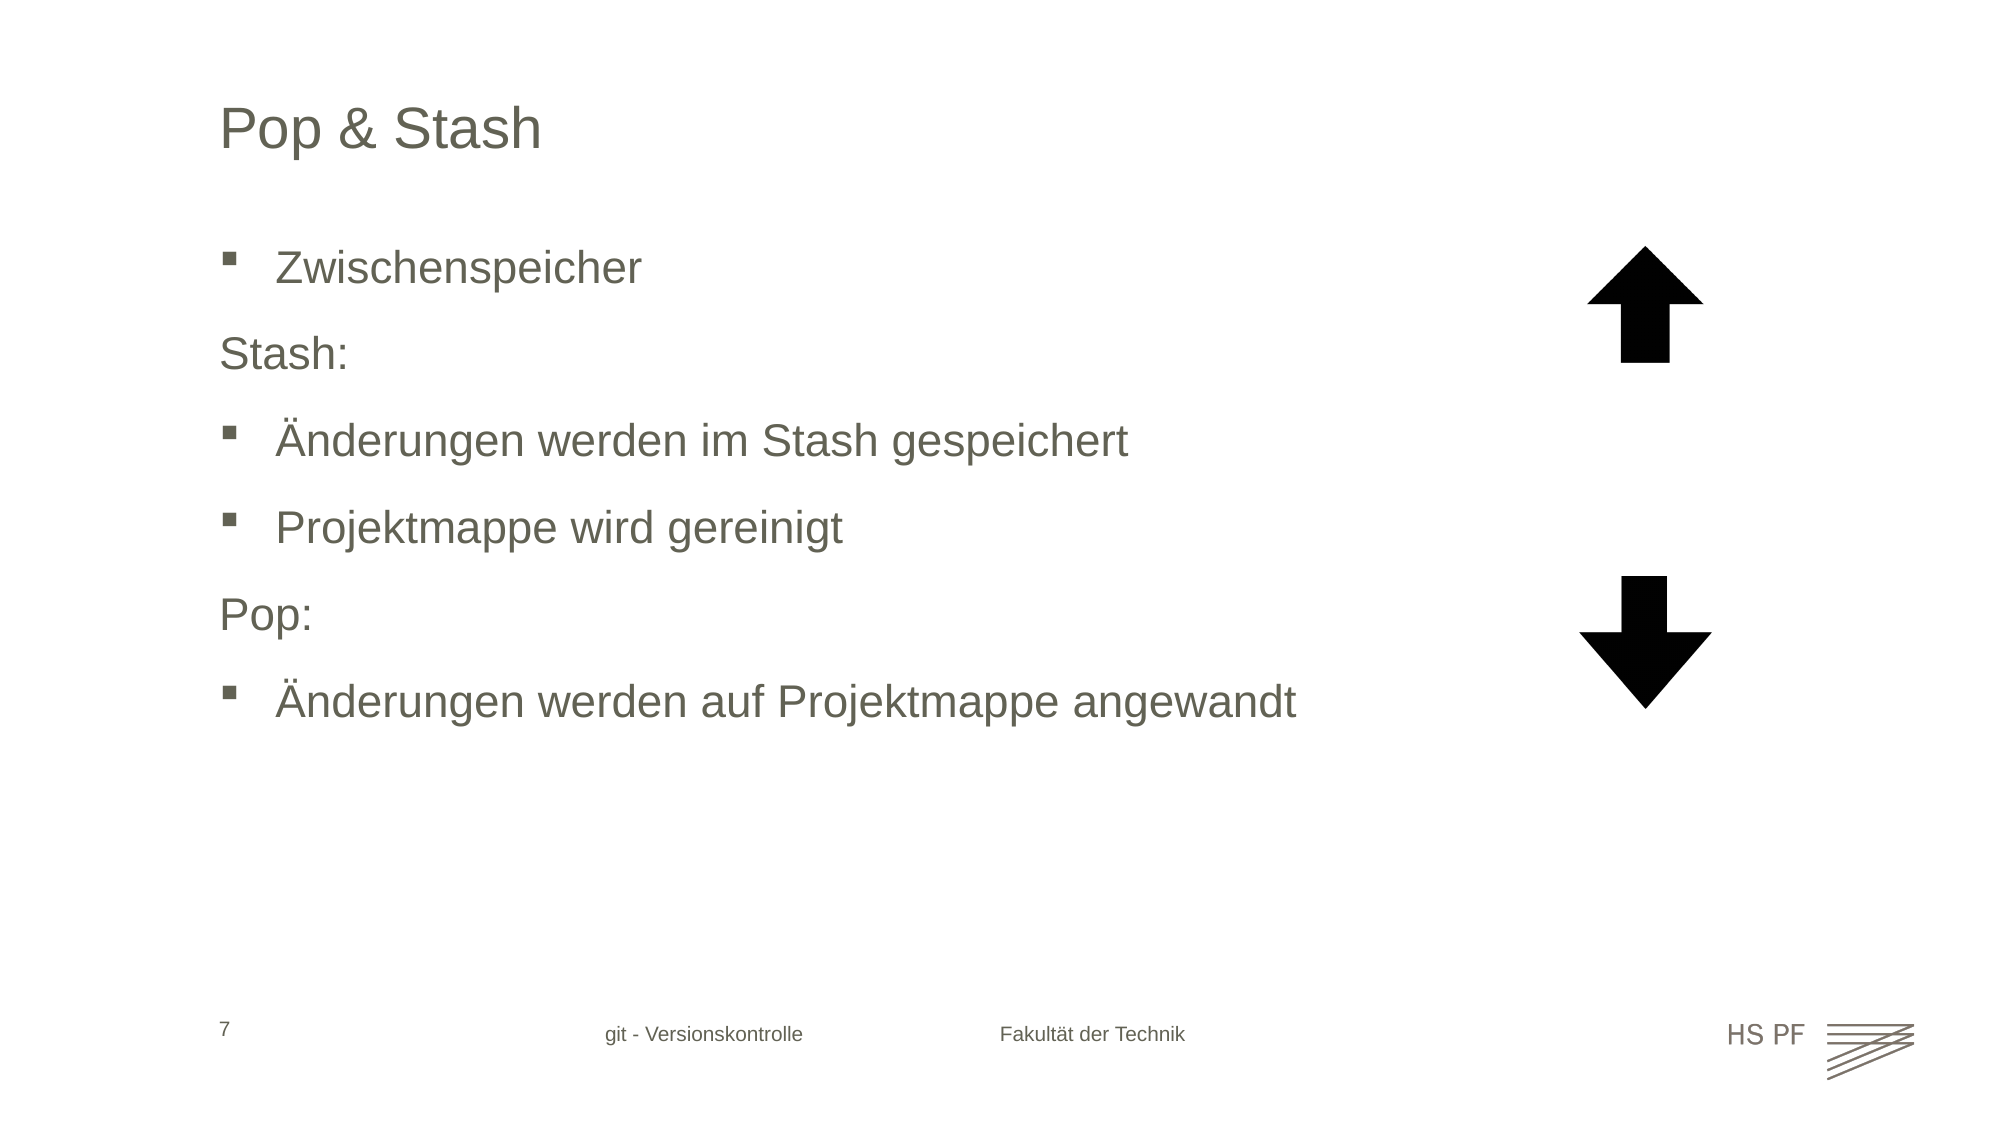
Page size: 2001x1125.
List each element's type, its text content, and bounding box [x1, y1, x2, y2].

picture [1567, 226, 1723, 382]
picture [1578, 576, 1712, 709]
picture [1708, 1003, 1935, 1107]
title Pop & Stash [219, 98, 1783, 189]
list Zwischenspeicher Stash: Änderungen werden im Stash gespeichert Projektmappe wird gereinigt Pop: Änderungen werden auf Projektmappe angewandt [219, 226, 1782, 927]
